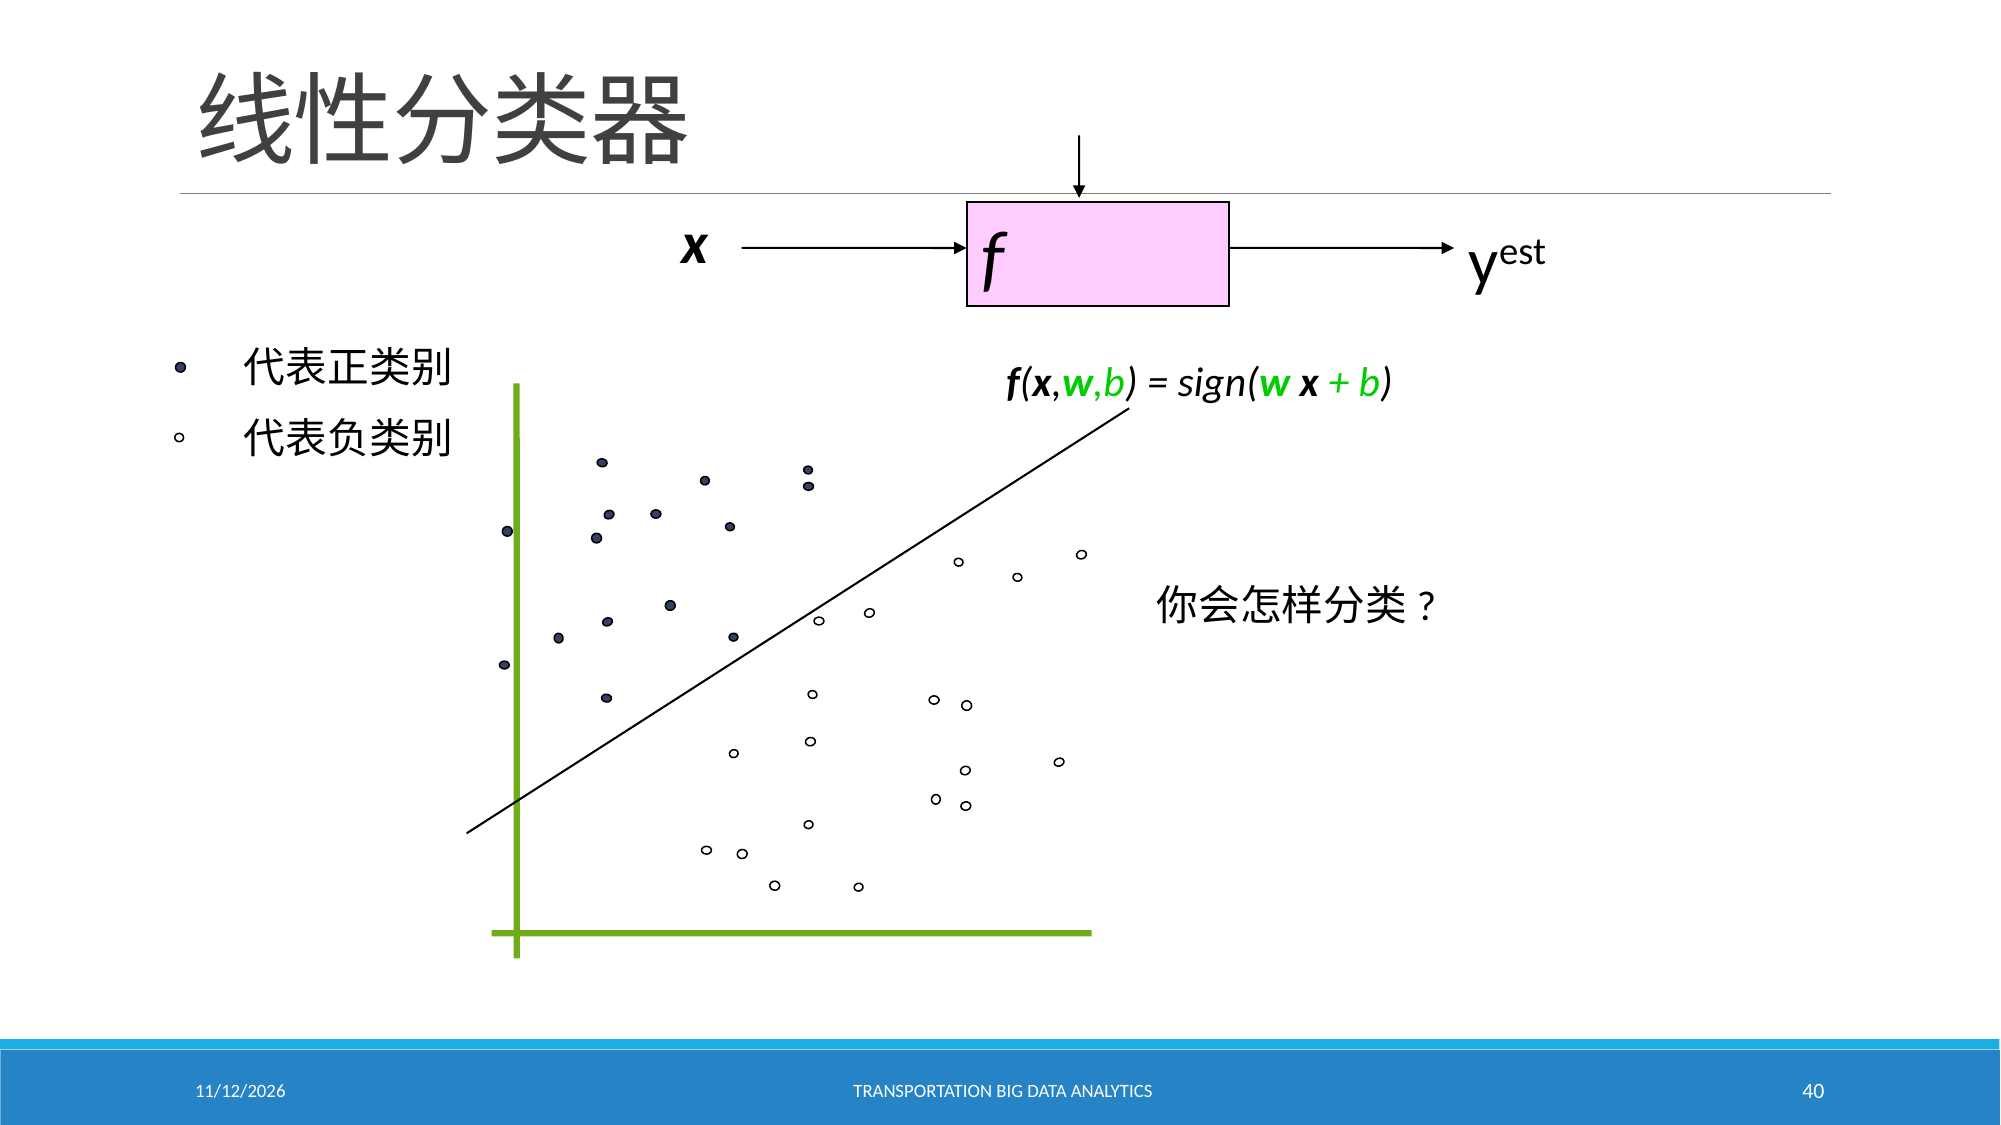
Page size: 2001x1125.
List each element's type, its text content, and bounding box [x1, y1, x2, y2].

text_box [804, 820, 813, 829]
text_box [929, 695, 940, 705]
text_box [701, 846, 712, 855]
title 线性分类器 [180, 20, 1830, 185]
text_box [737, 849, 748, 859]
text_box [808, 690, 817, 699]
text_box [814, 617, 824, 625]
text_box [954, 558, 964, 567]
text_box [1229, 241, 1454, 255]
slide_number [180, 1059, 586, 1120]
text_box [864, 608, 875, 618]
text_box [1013, 573, 1022, 582]
text_box [604, 510, 614, 519]
text_box [502, 526, 513, 537]
text_box [700, 476, 710, 485]
text_box [960, 766, 971, 775]
text_box [854, 883, 863, 892]
text_box [174, 433, 184, 442]
text_box [175, 362, 186, 373]
text_box [931, 794, 941, 805]
text_box [805, 737, 816, 746]
text_box 代表正类别 代表负类别 [229, 333, 542, 469]
text_box [597, 458, 608, 467]
text_box [1116, 545, 1517, 611]
text_box [602, 617, 613, 626]
text_box [554, 633, 563, 643]
text_box 你会怎样分类? [1141, 570, 1827, 636]
text_box x [666, 197, 767, 283]
text_box [769, 881, 780, 891]
text_box [591, 533, 602, 543]
text_box [601, 694, 612, 702]
slide_number 40 [1624, 1059, 1840, 1120]
text_box [767, 241, 967, 255]
text_box [729, 633, 738, 642]
text_box [499, 661, 510, 669]
text_box yest [1454, 210, 1592, 306]
footer Transportation Big Data Analytics [609, 1059, 1401, 1120]
text_box [650, 509, 661, 519]
text_box [960, 801, 971, 811]
text_box f(x,w,b) = sign(w x + b) [991, 347, 1517, 413]
text_box f [966, 201, 1230, 307]
text_box [725, 522, 735, 531]
text_box [803, 466, 813, 474]
text_box [1072, 135, 1086, 198]
text_box [961, 700, 972, 711]
text_box [803, 482, 814, 491]
text_box [1076, 550, 1087, 559]
text_box [665, 600, 676, 611]
text_box [729, 749, 739, 758]
text_box [1054, 758, 1064, 767]
